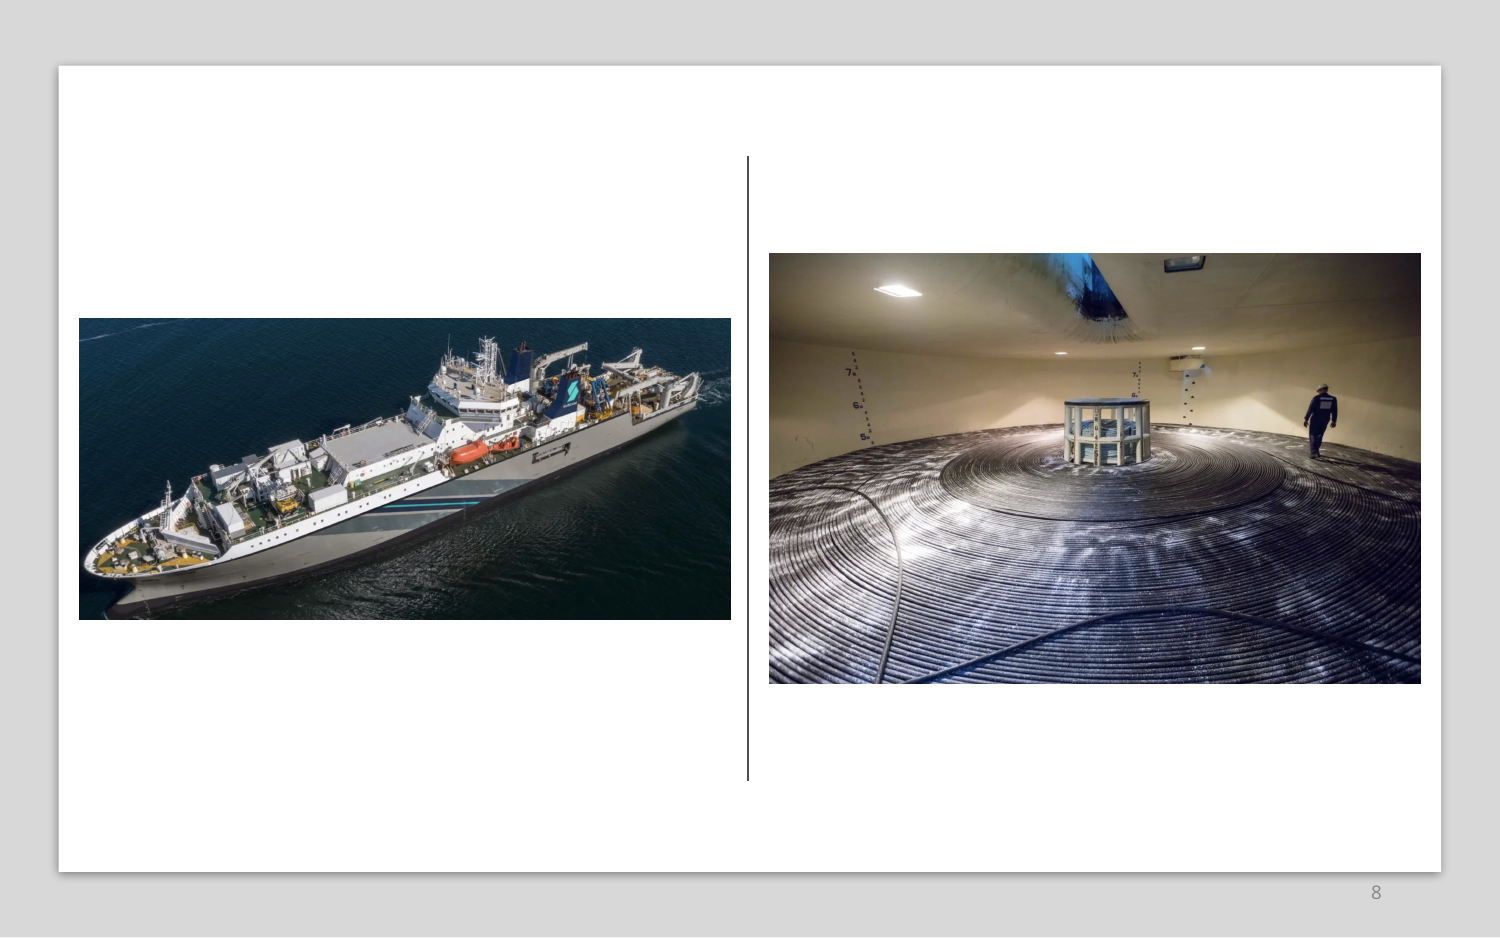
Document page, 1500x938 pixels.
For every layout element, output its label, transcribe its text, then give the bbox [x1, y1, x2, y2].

text_box [58, 65, 1442, 873]
text_box [0, 0, 1500, 938]
picture [769, 253, 1421, 684]
slide_number 8 [1059, 868, 1397, 919]
picture [79, 318, 731, 620]
